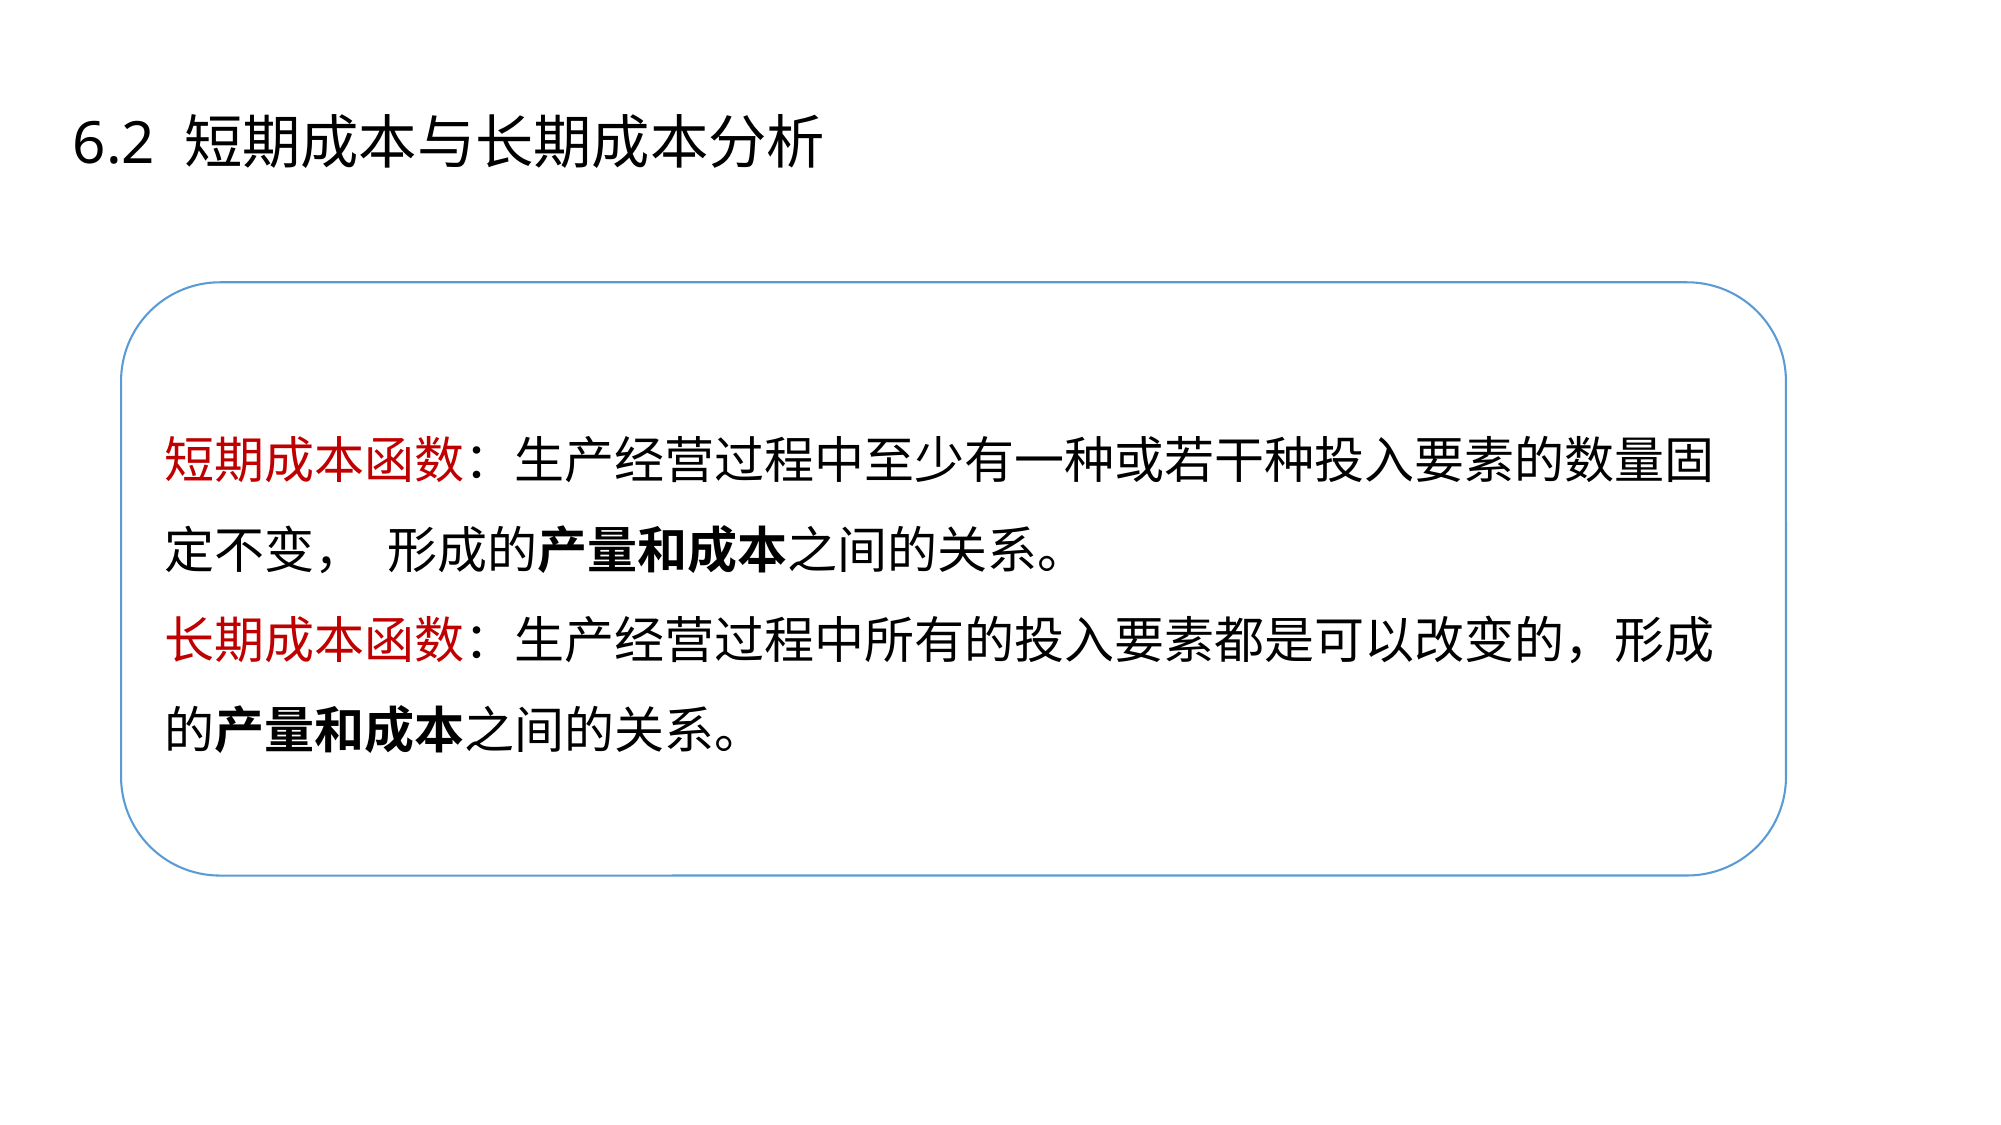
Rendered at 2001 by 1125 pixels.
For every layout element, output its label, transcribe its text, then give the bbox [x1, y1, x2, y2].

text_box 6.2 短期成本与长期成本分析 [54, 95, 1502, 184]
text_box 短期成本函数：生产经营过程中至少有一种或若干种投入要素的数量固定不变， 形成的产量和成本之间的关系。 长期成本函数：生产经营过程中所有的投入要素都是可以改变的，形成的产量和成本之间的关系。 [120, 281, 1788, 877]
